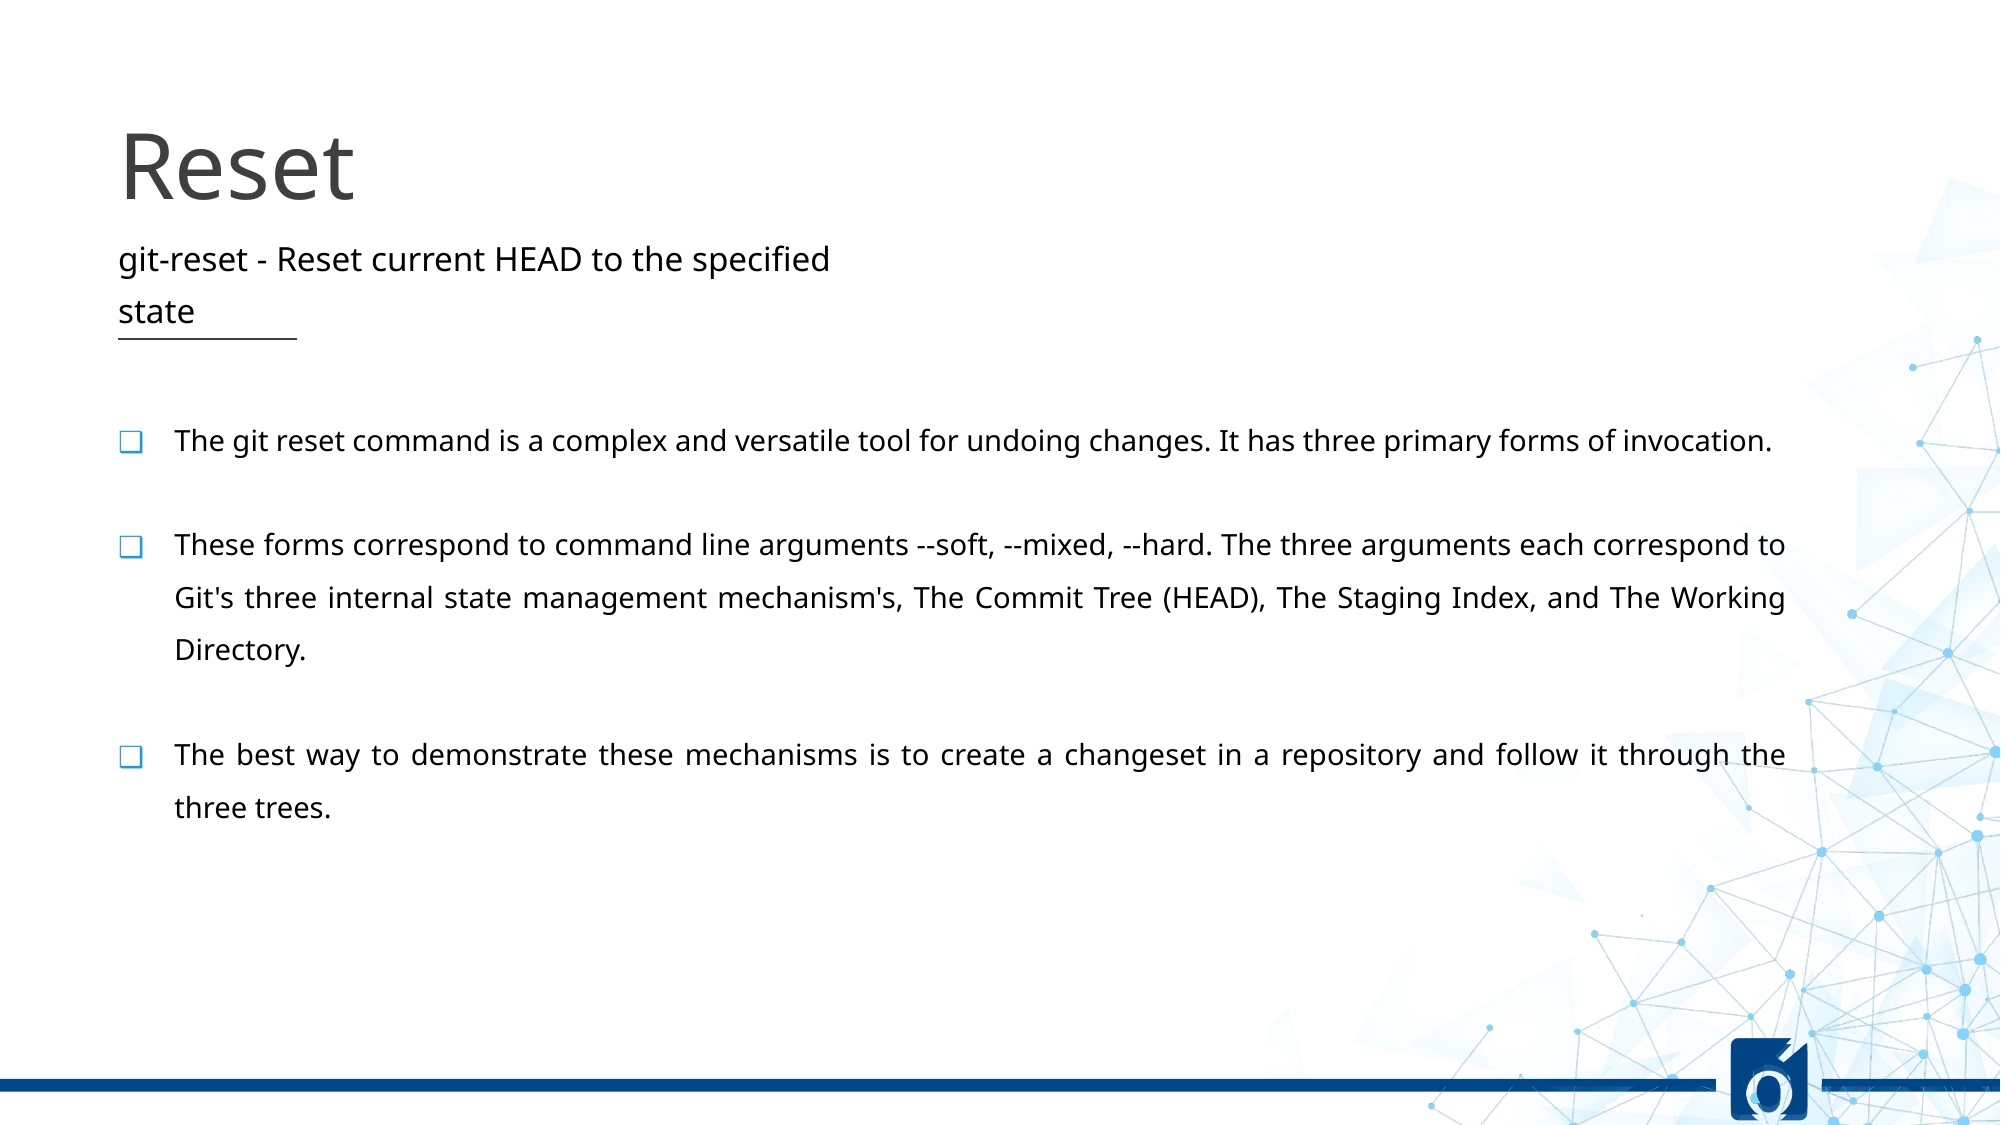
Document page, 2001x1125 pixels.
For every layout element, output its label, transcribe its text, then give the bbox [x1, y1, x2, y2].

picture [1136, 178, 2000, 1037]
text_box The git reset command is a complex and versatile tool for undoing changes. It has three primary forms of invocation. These forms correspond to command line arguments --soft, --mixed, --hard. The three arguments each correspond to Git's three internal state management mechanism's, The Commit Tree (HEAD), The Staging Index, and The Working Directory. The best way to demonstrate these mechanisms is to create a changeset in a repository and follow it through the three trees. [103, 396, 1131, 913]
text_box git-reset - Reset current HEAD to the specified state [103, 218, 928, 336]
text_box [0, 1037, 2000, 1116]
text_box Reset [103, 112, 1139, 263]
picture [1226, 1116, 2000, 1125]
